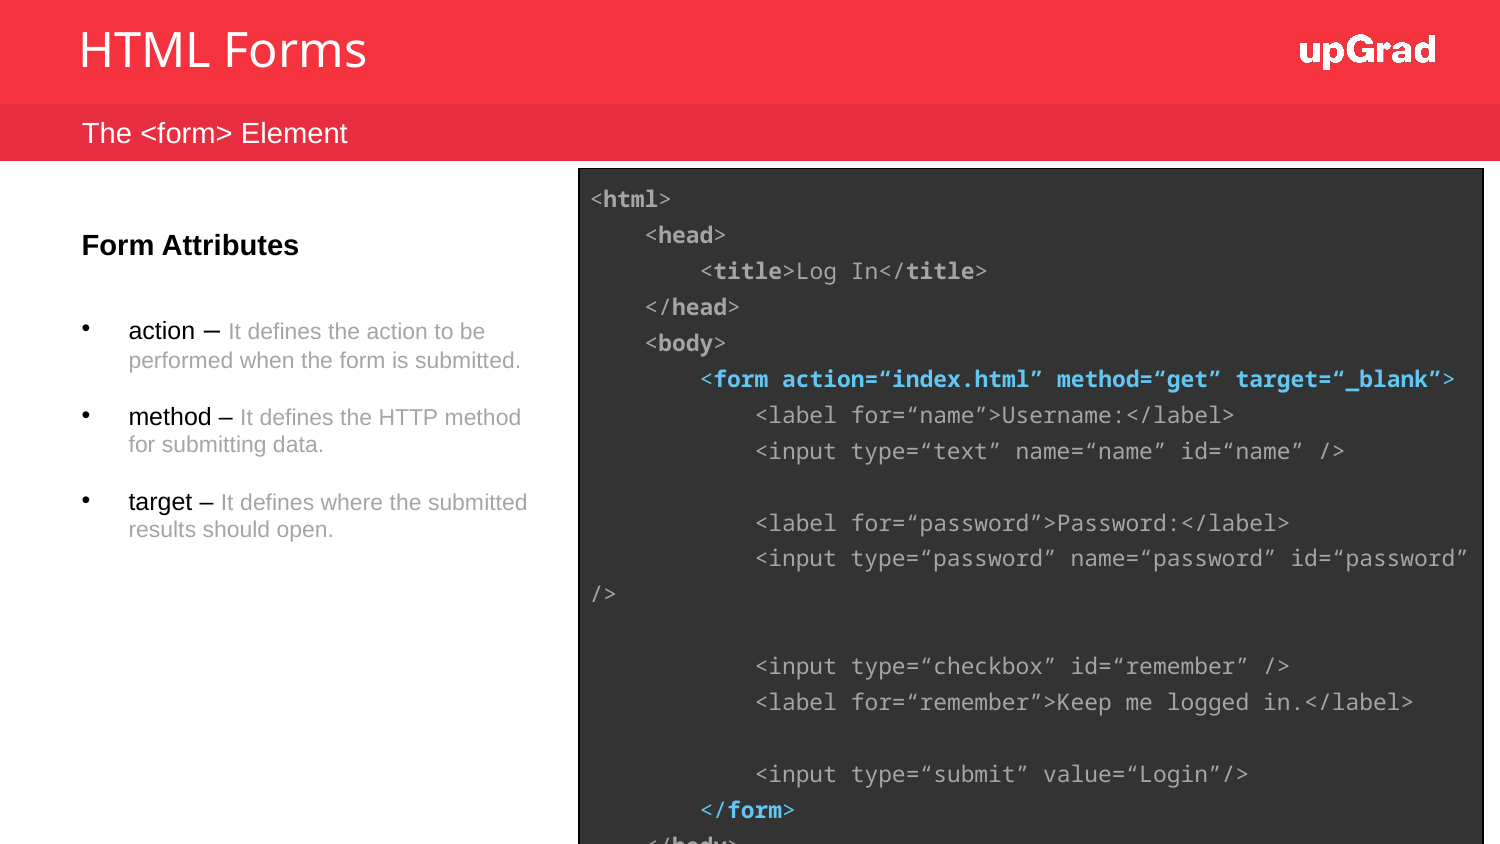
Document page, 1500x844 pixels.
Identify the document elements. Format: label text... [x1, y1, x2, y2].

text_box The <form> Element [66, 107, 488, 158]
text_box [0, 104, 1500, 161]
text_box Form Attributes [66, 219, 342, 270]
picture [1300, 34, 1435, 70]
text_box HTML Forms [63, 20, 768, 87]
text_box action – It defines the action to be performed when the form is submitted. method – It defines the HTTP method for submitting data. target – It defines where the submitted results should open. [66, 302, 560, 550]
table_header <html> <head> <title>Log In</title> </head> <body> <form action=“index.html” method=“get” target=“_blank”> <label for=“name”>Username:</label> <input type=“text” name=“name” id=“name” /> <label for=“password”>Password:</label> <input type=“password” name=“password” id=“password” /> <input type=“checkbox” id=“remember” /> <label for=“remember”>Keep me logged in.</label> <input type=“submit” value=“Login”/> </form> </body> </html> [580, 169, 1482, 844]
